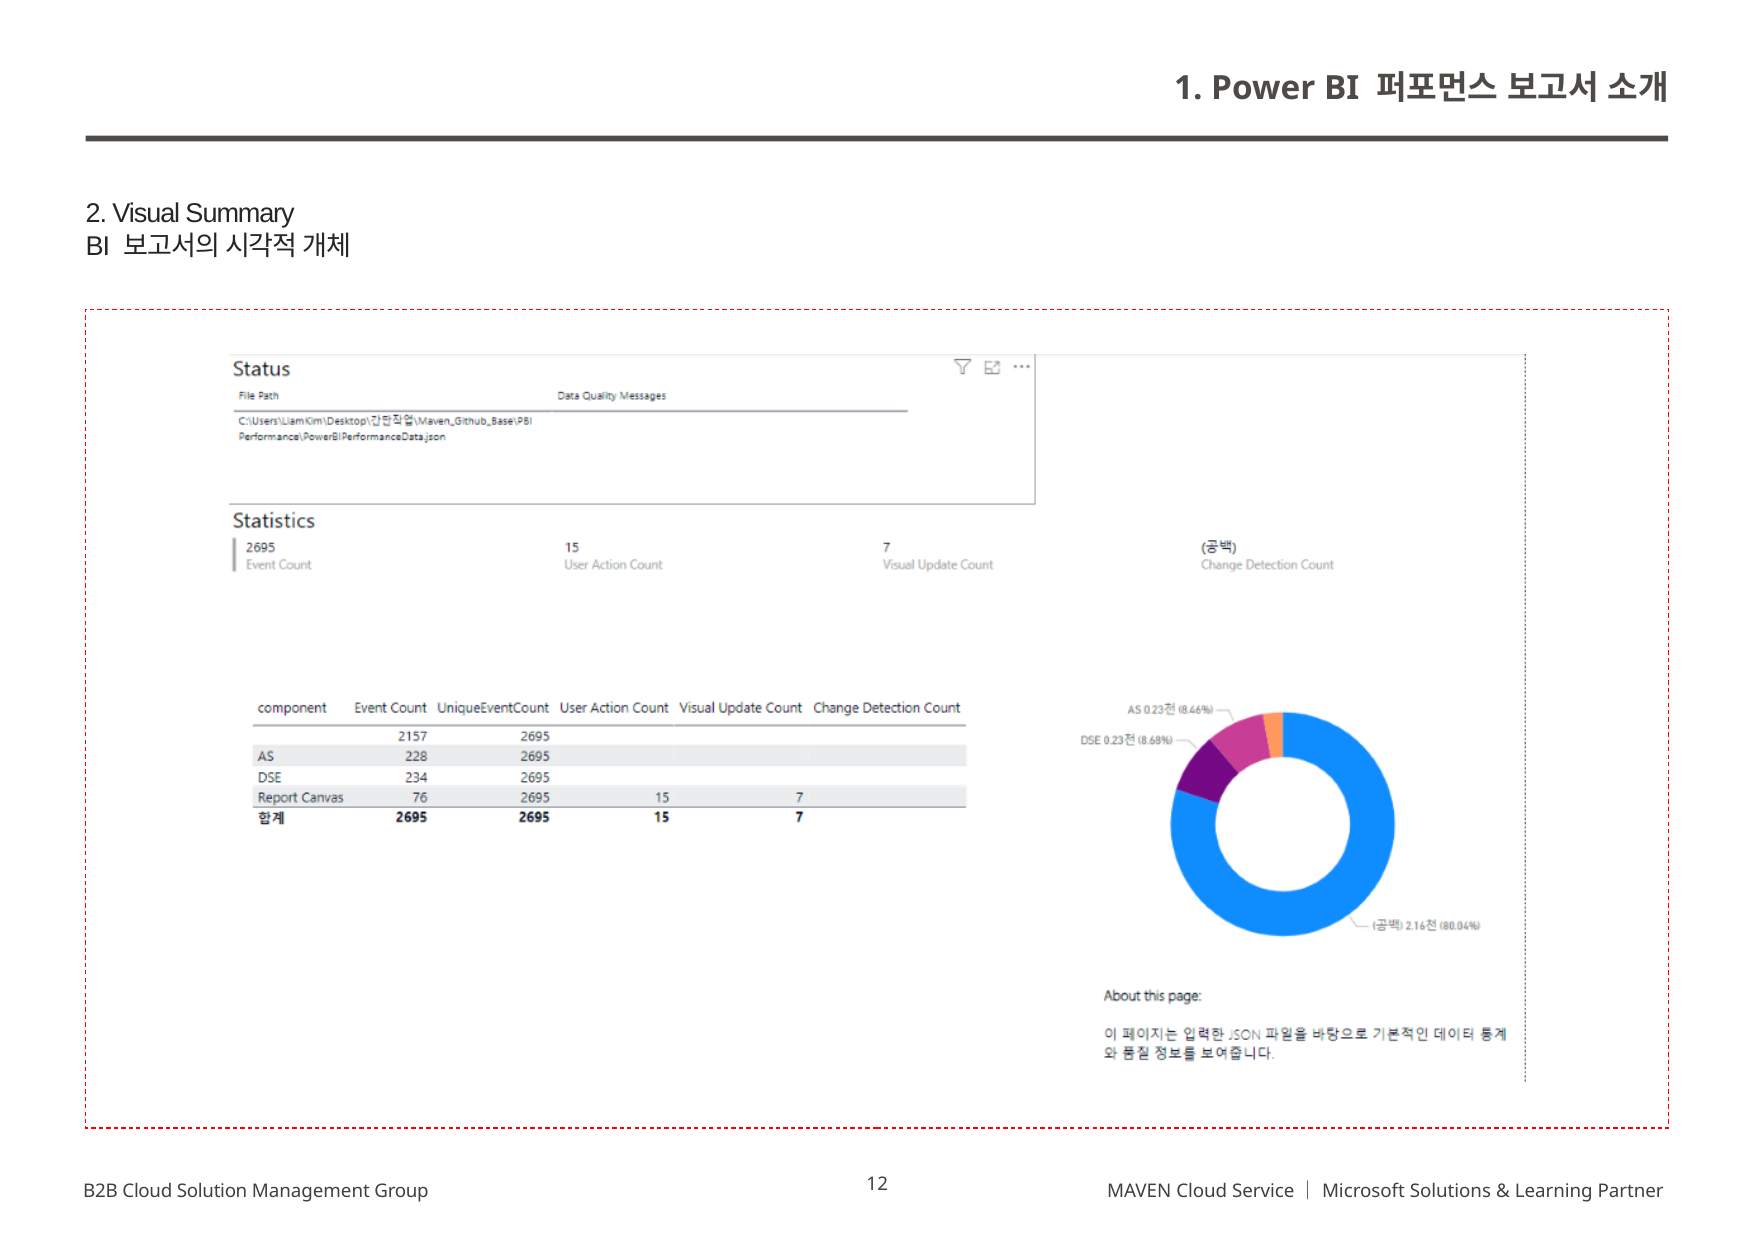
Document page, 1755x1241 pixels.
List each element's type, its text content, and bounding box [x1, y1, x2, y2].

text_box 2. Visual Summary BI 보고서의 시각적 개체 [85, 195, 1669, 261]
text_box 1. Power BI 퍼포먼스 보고서 소개 [1145, 66, 1670, 107]
picture [228, 354, 1526, 1083]
text_box [85, 308, 1669, 1129]
